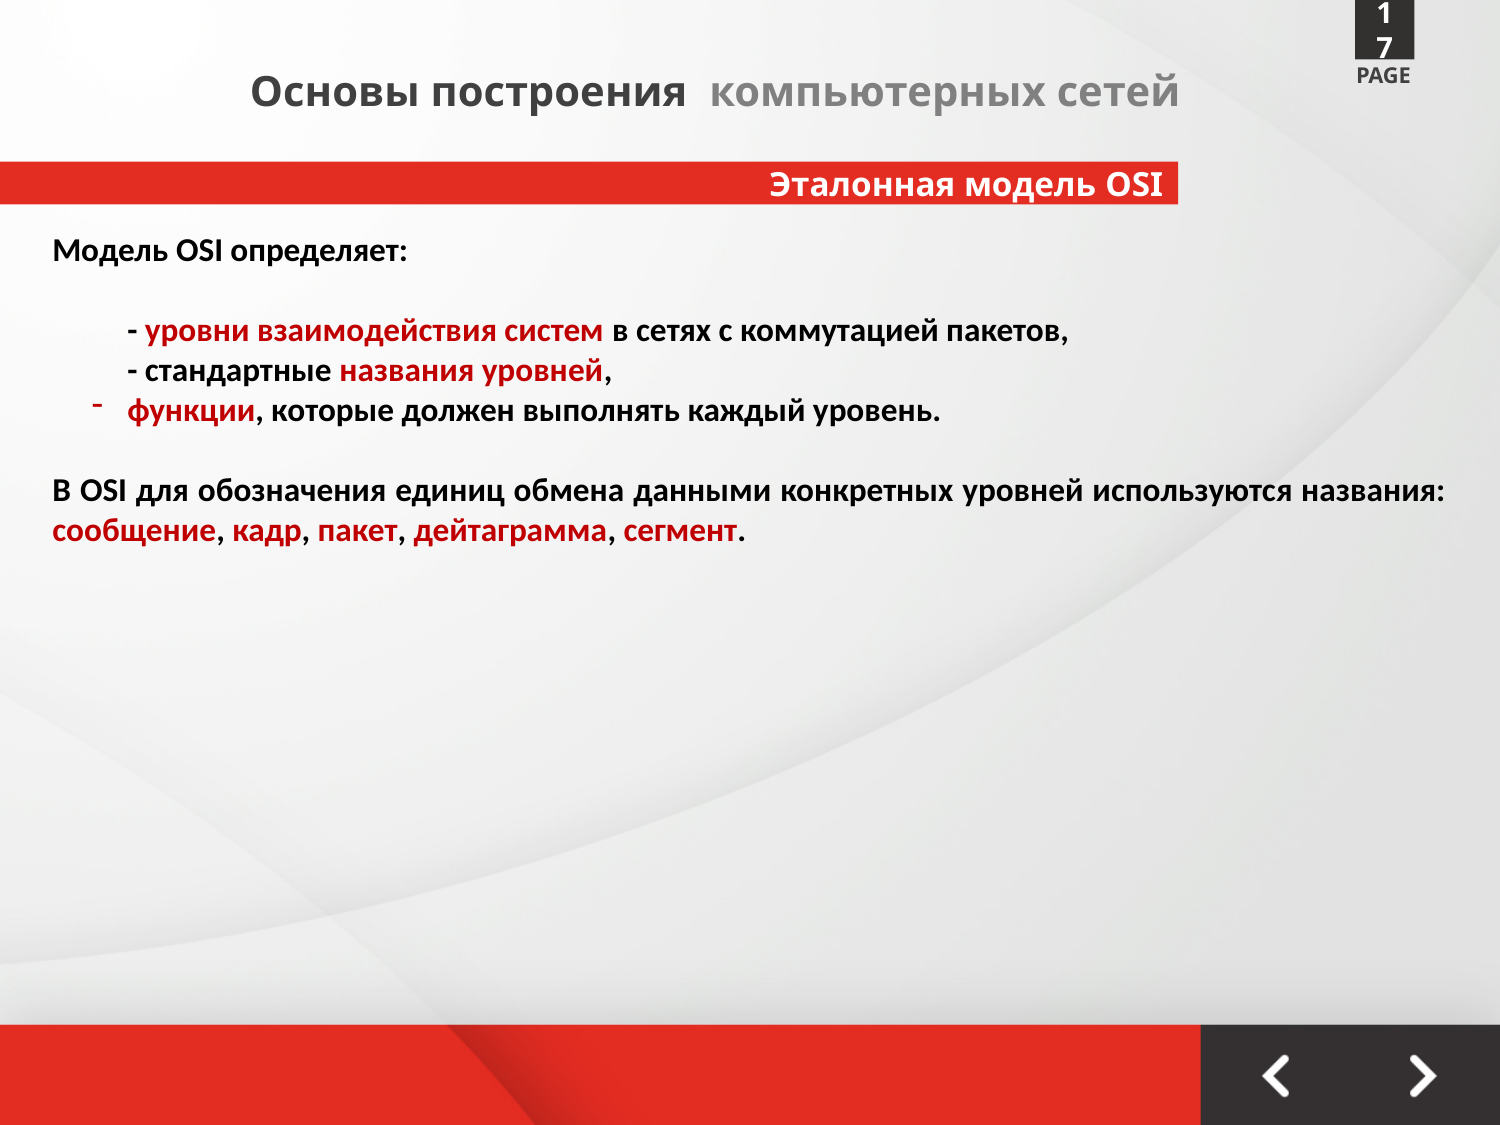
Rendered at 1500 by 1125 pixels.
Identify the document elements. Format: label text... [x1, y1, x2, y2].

text_box Основы построения компьютерных сетей [22, 57, 1196, 123]
subtitle Эталонная модель OSI [0, 161, 1179, 205]
text_box PAGE [1341, 54, 1426, 96]
picture [0, 0, 1500, 1125]
text_box 17 [1353, 0, 1417, 61]
text_box Модель OSI определяет: - уровни взаимодействия систем в сетях с коммутацией пакетов, - стандартные названия уровней, функции, которые должен выполнять каждый уровень. В OSI для обозначения единиц обмена данными конкретных уровней используются названия: сообщение, кадр, пакет, дейтаграмма, сегмент. [37, 221, 1463, 556]
